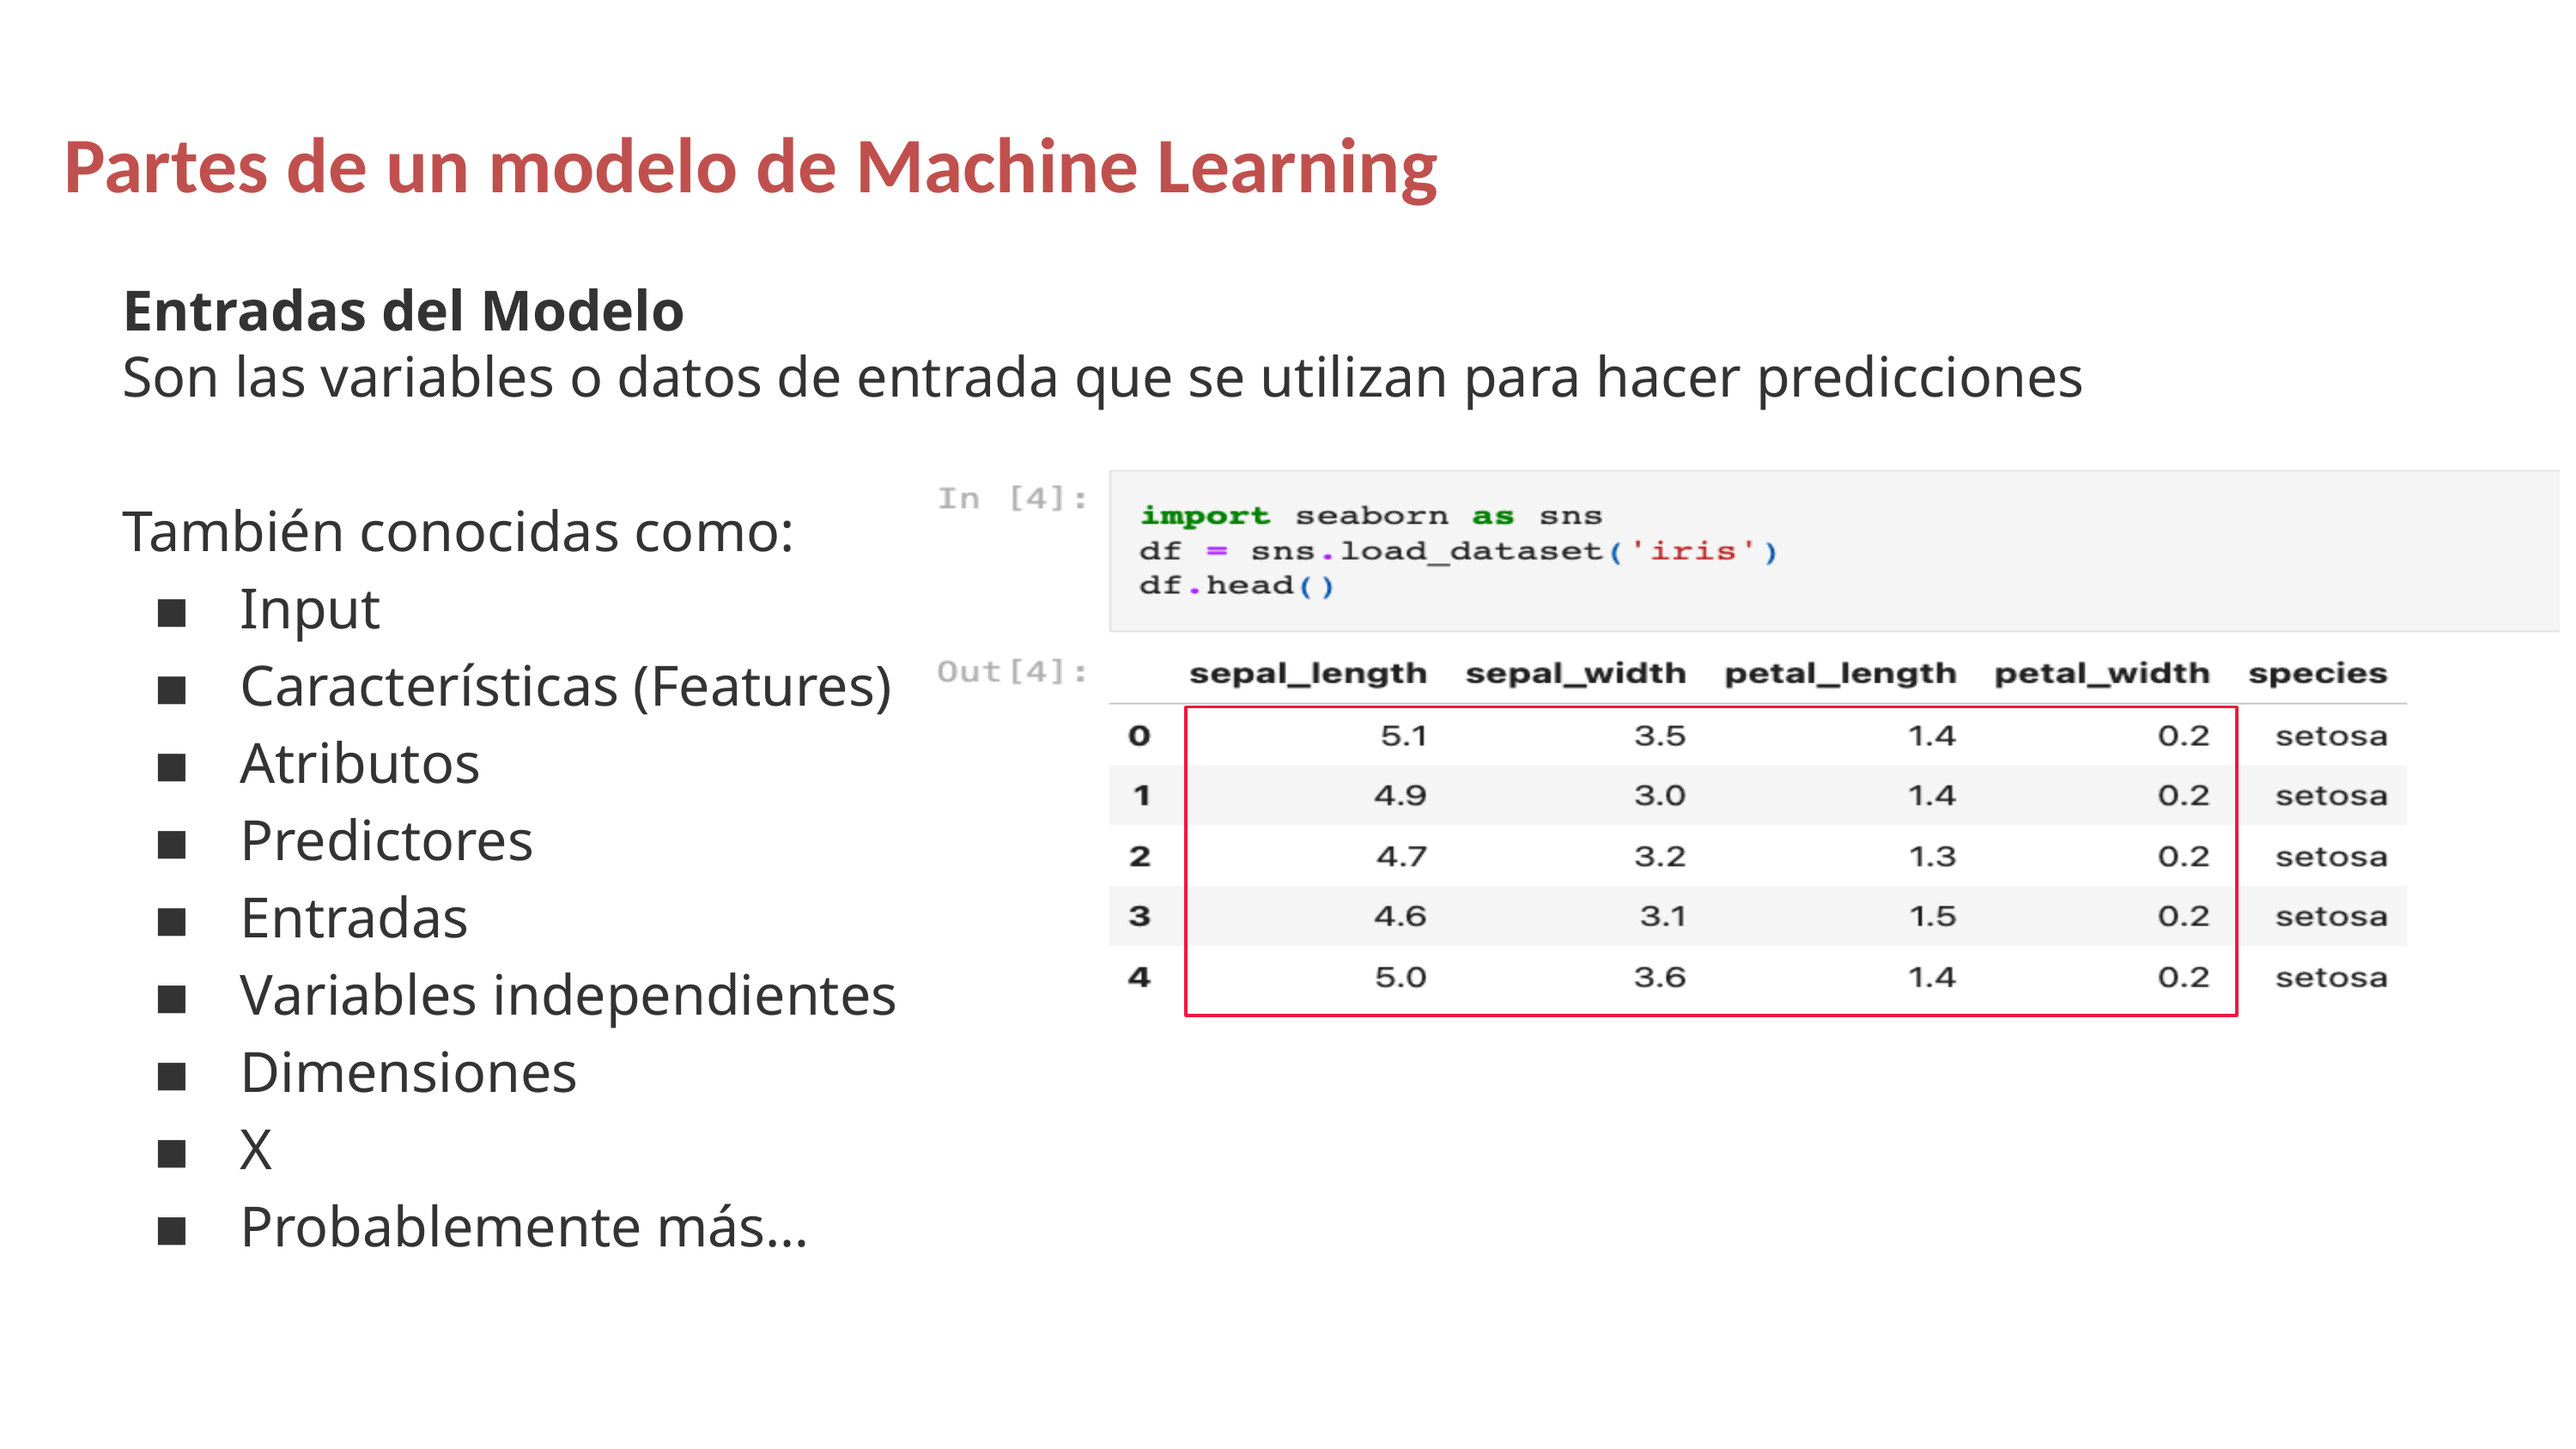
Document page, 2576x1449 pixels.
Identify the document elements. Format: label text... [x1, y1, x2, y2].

text_box Entradas del Modelo Son las variables o datos de entrada que se utilizan para hacer predicciones También conocidas como: Input Características (Features) Atributos Predictores Entradas Variables independientes Dimensiones X Probablemente más… [98, 263, 2410, 1348]
picture [921, 444, 2561, 1046]
text_box Partes de un modelo de Machine Learning [40, 90, 1828, 233]
